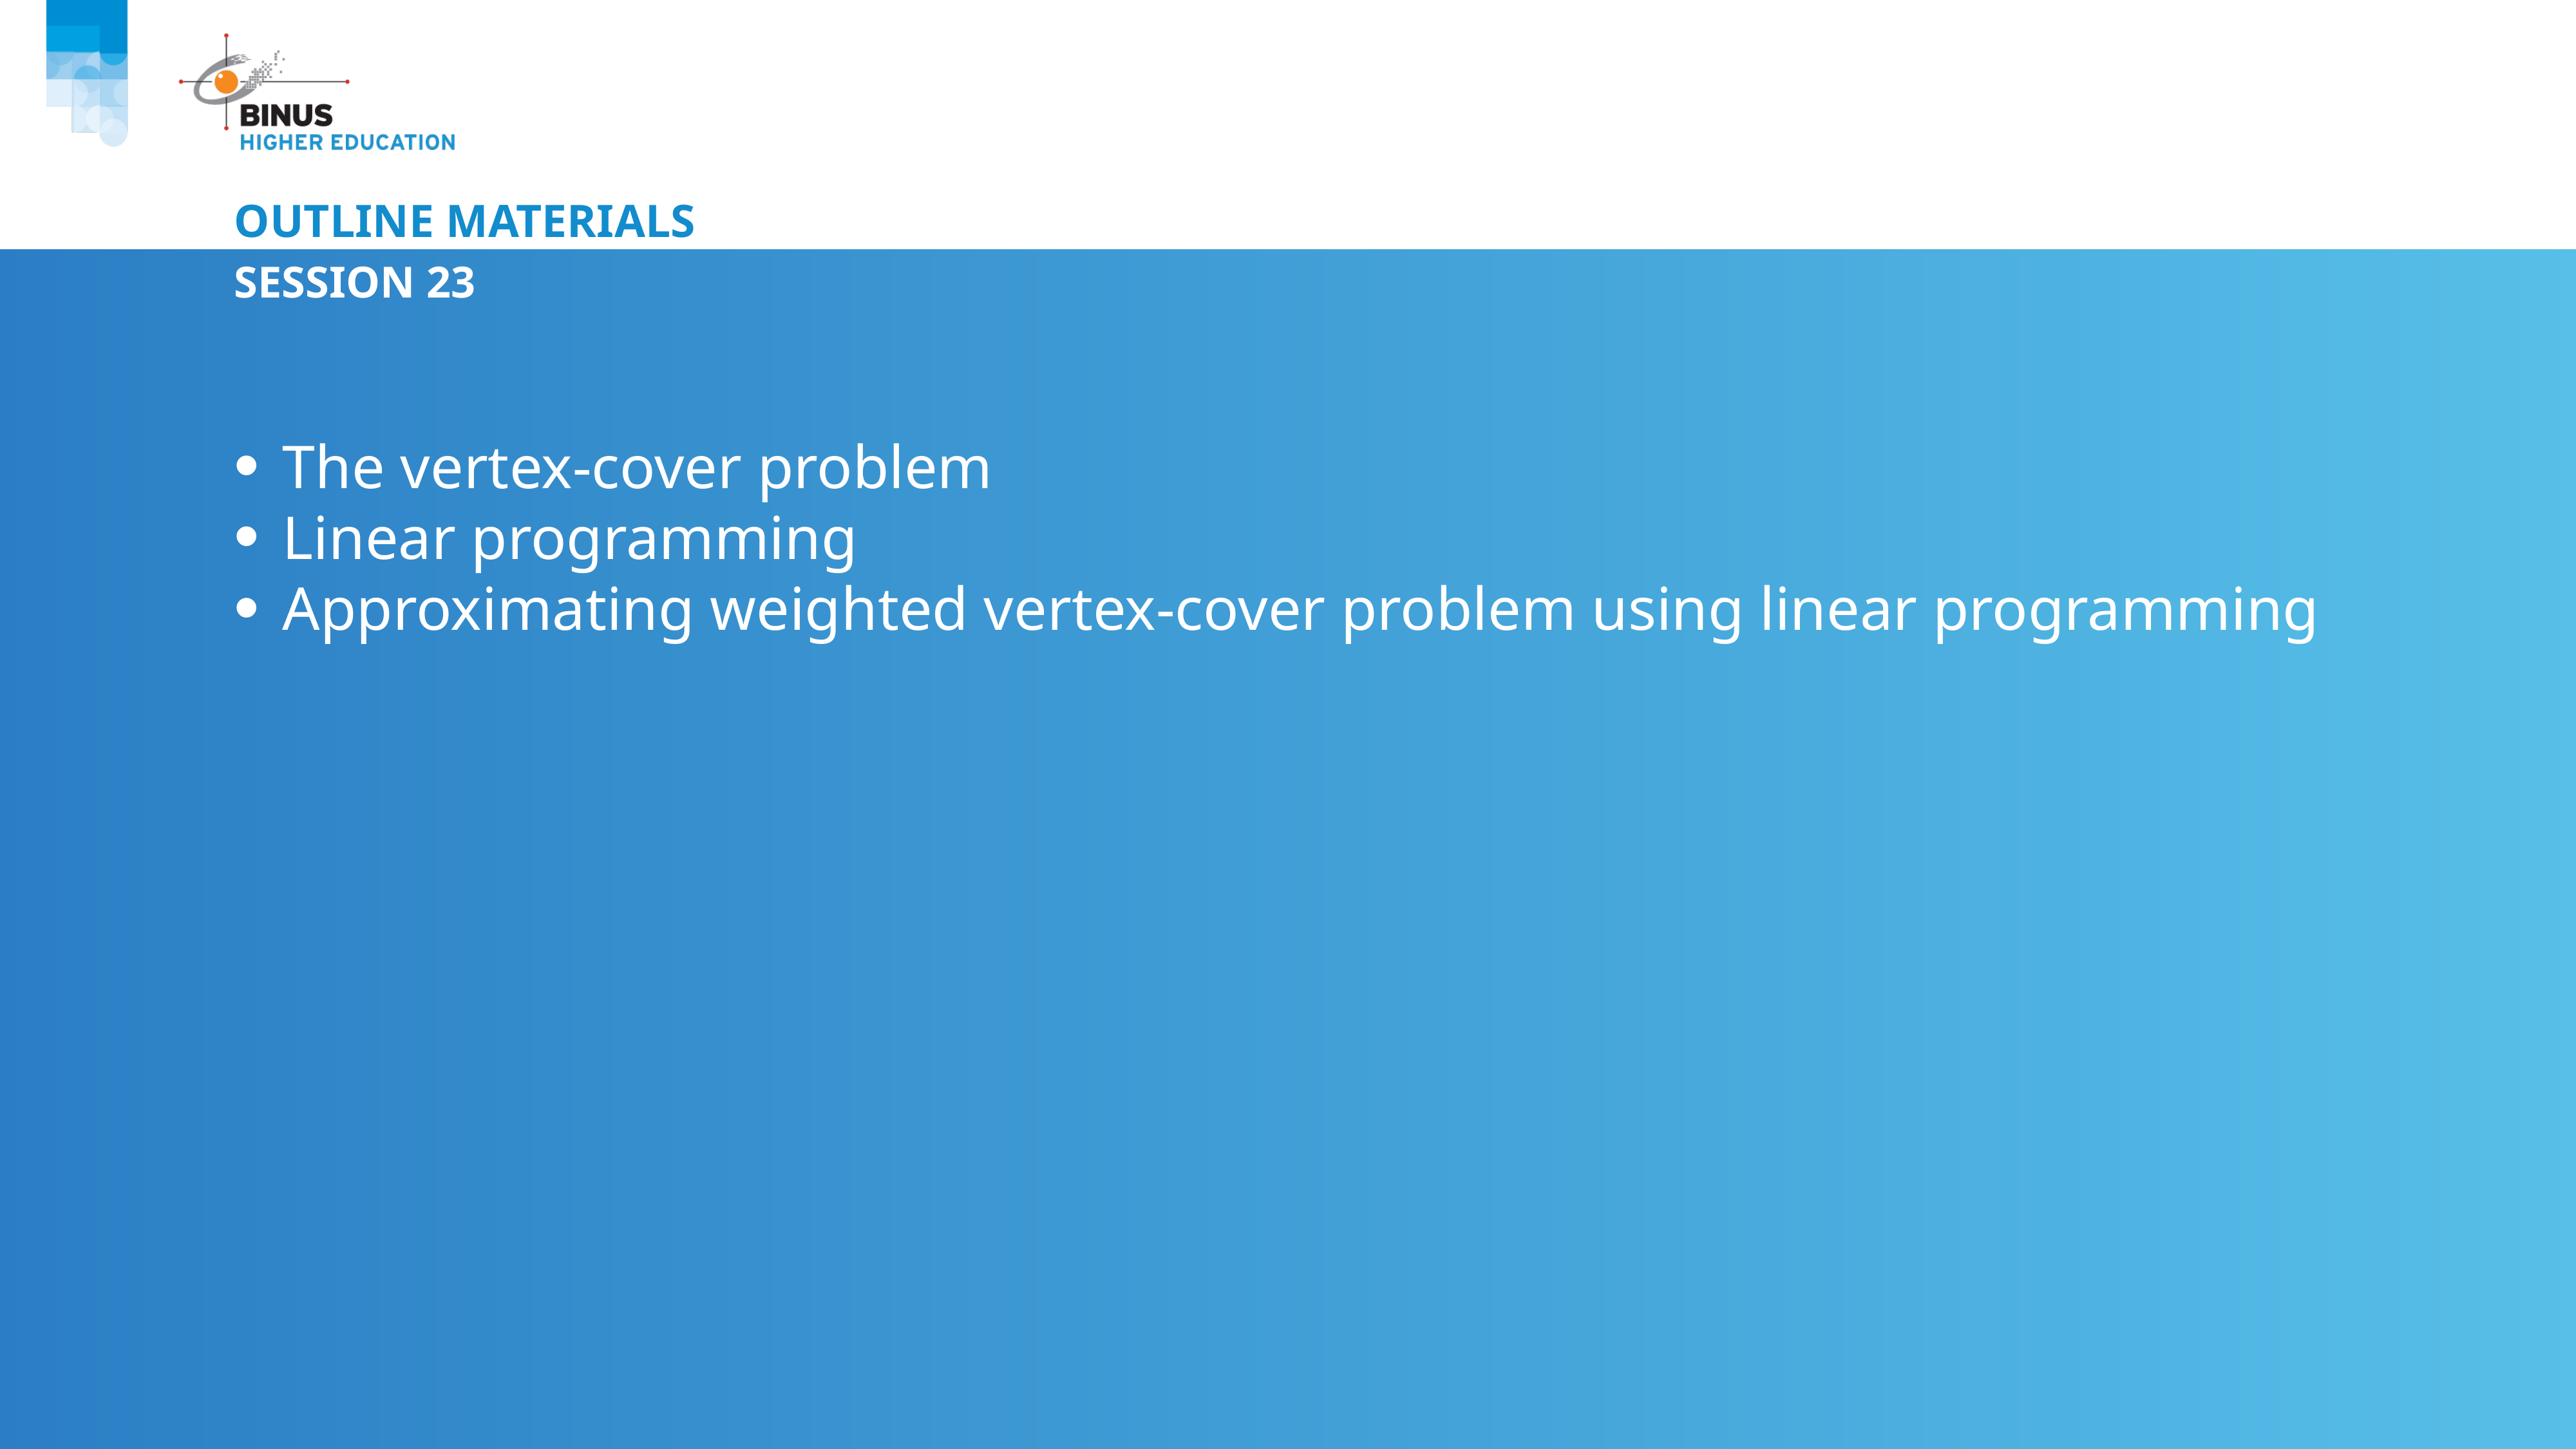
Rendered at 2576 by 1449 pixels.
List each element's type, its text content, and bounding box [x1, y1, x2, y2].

list The vertex-cover problem Linear programming Approximating weighted vertex-cover problem using linear programming [228, 423, 2349, 1252]
list Session 23 [228, 255, 1262, 341]
picture [46, 0, 455, 154]
title Outline Materials [228, 197, 1784, 252]
